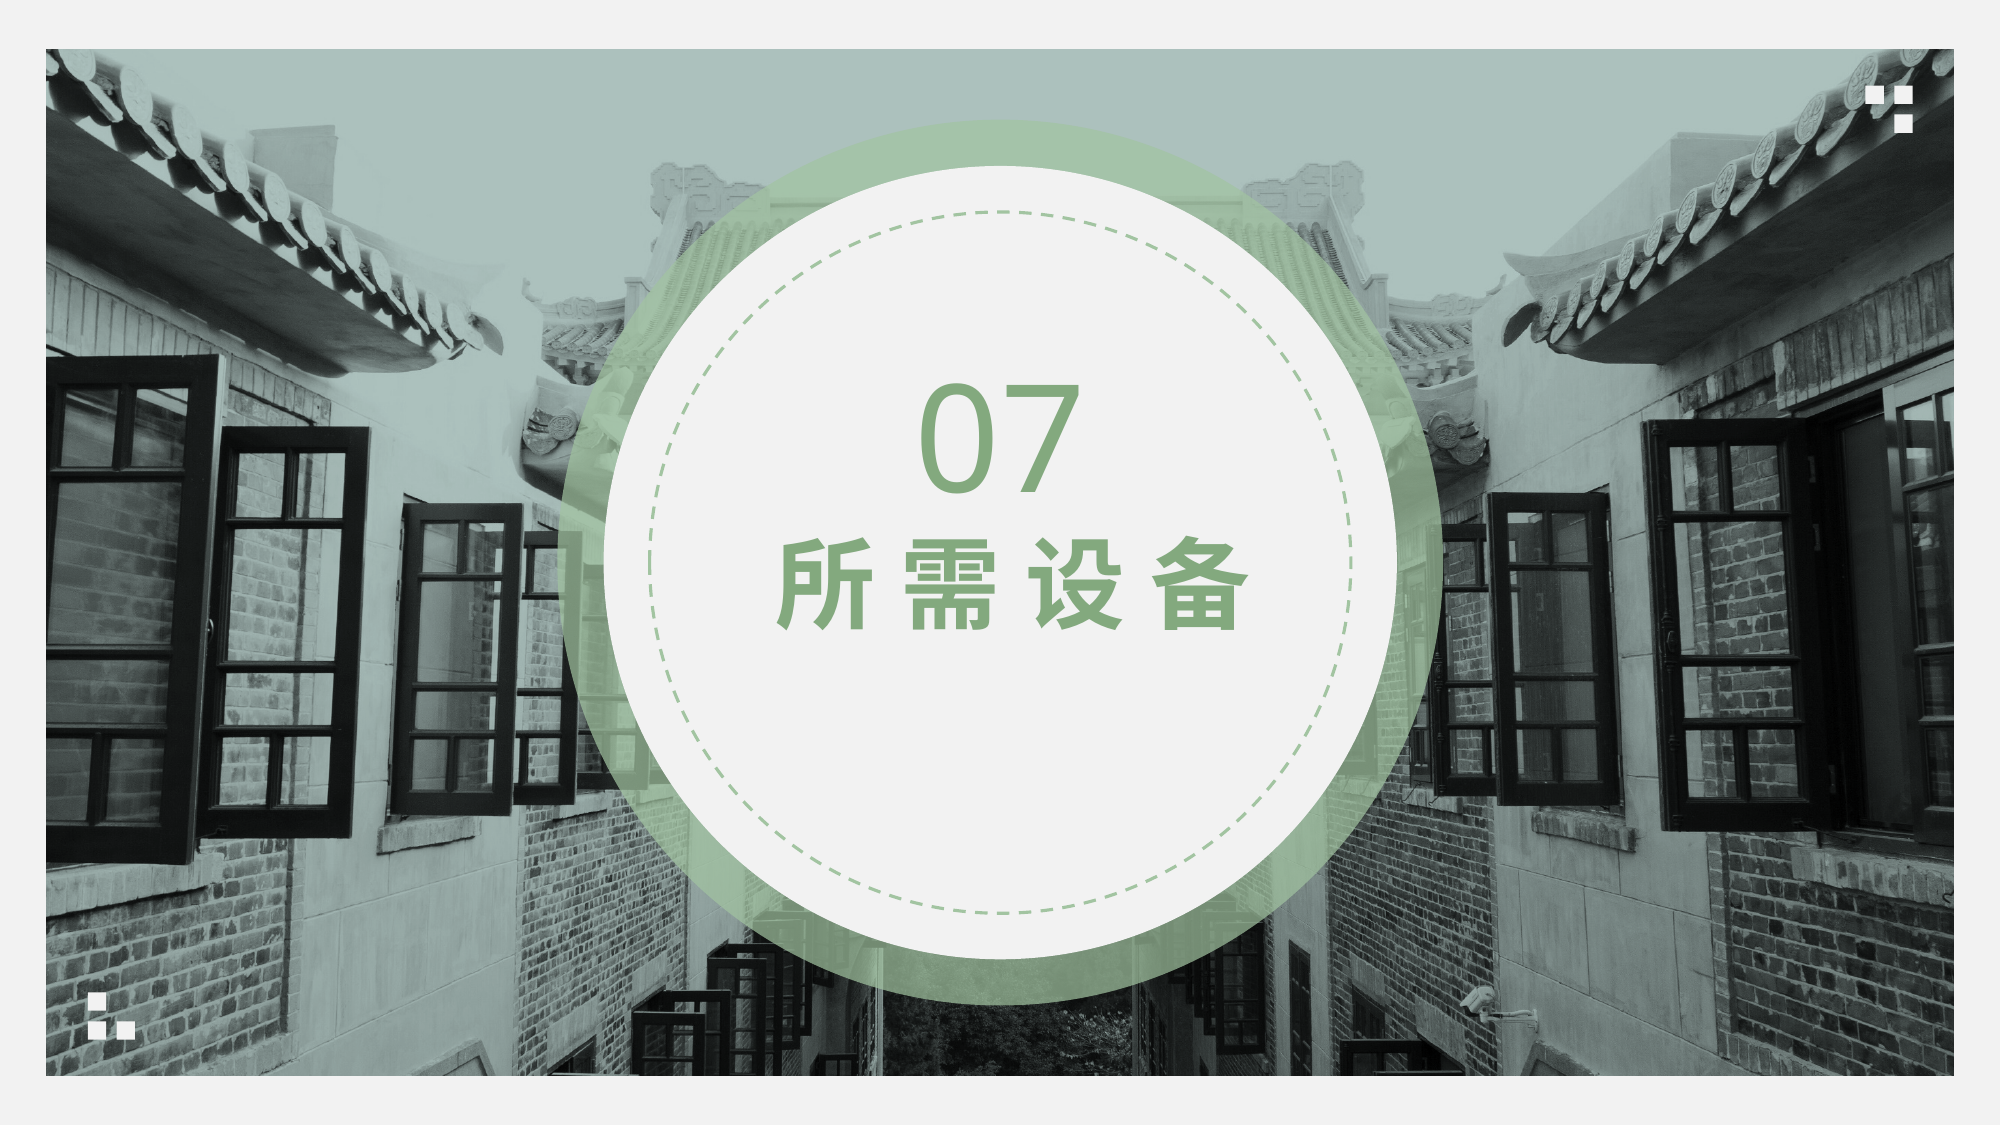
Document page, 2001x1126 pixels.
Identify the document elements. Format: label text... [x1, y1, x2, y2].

text_box 所需设备 [587, 514, 1439, 649]
text_box 07 [899, 334, 1101, 530]
